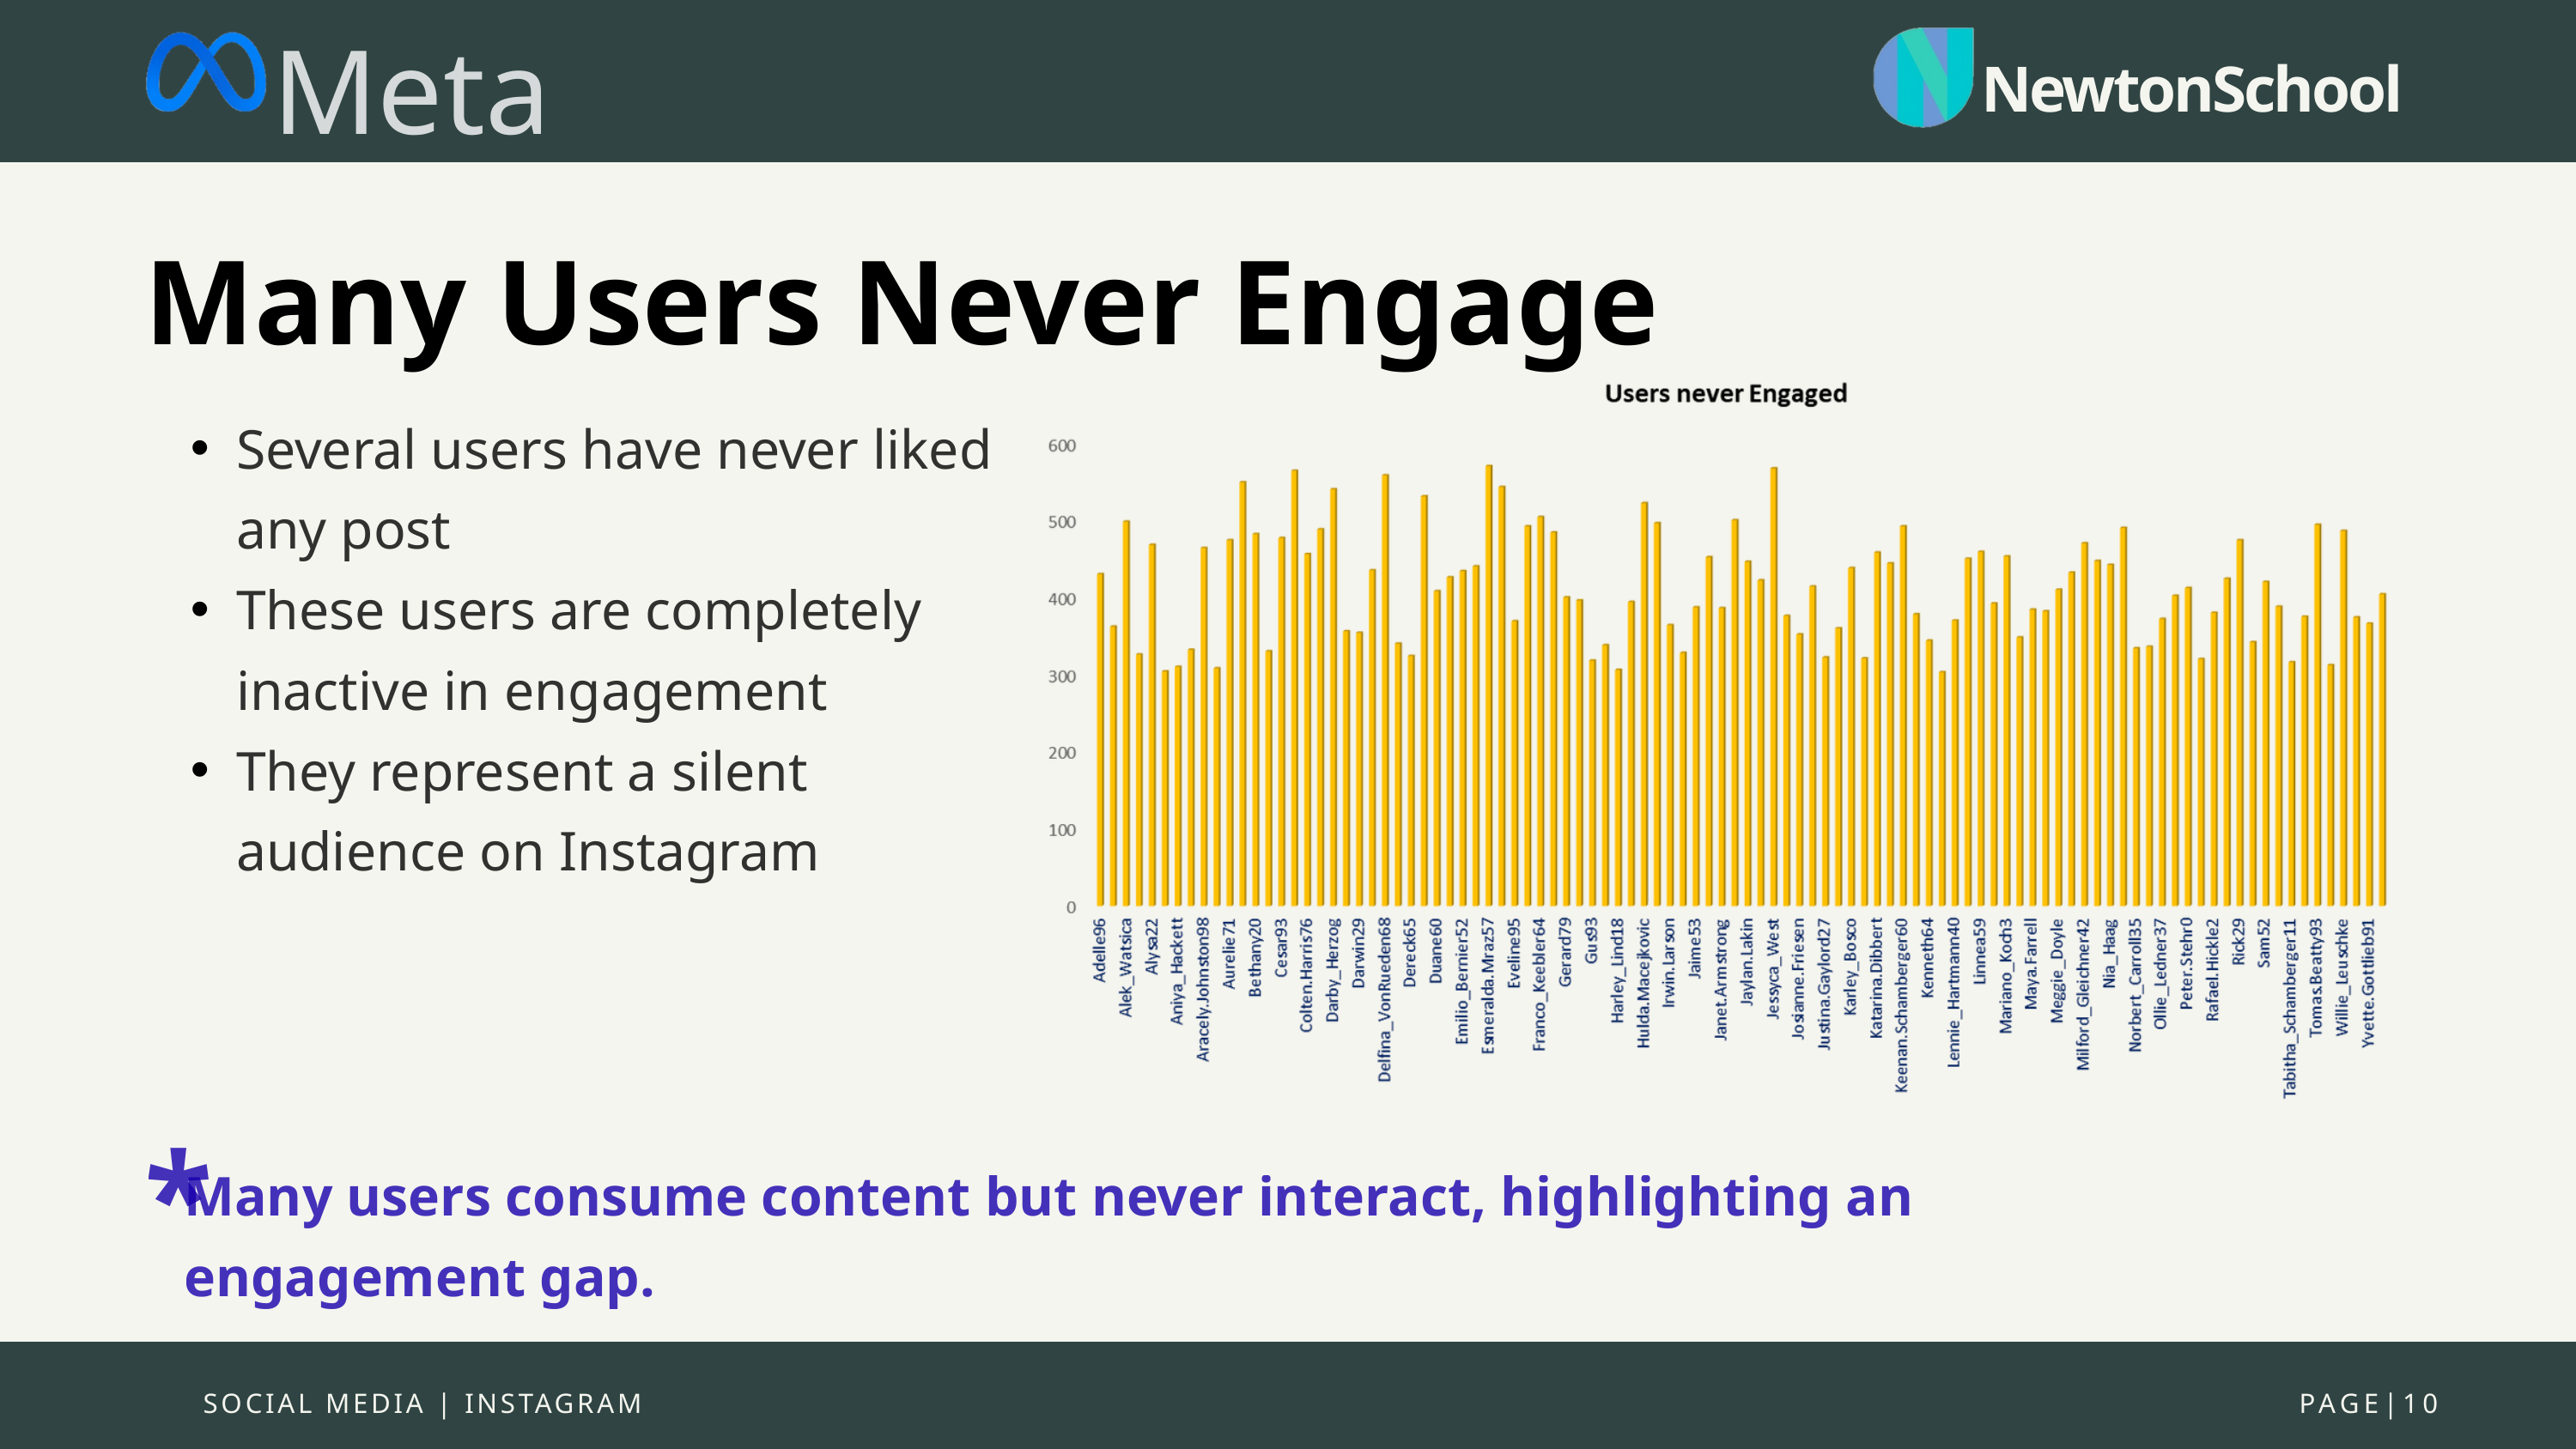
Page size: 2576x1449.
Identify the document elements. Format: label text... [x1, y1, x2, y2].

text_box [0, 0, 2576, 163]
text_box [144, 1115, 2033, 1304]
text_box Many Users Never Engage [144, 204, 2146, 368]
text_box [1019, 360, 2432, 1116]
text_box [0, 1341, 2576, 1449]
text_box Several users have never liked any post These users are completely inactive in engagement They represent a silent audience on Instagram [144, 398, 1020, 882]
